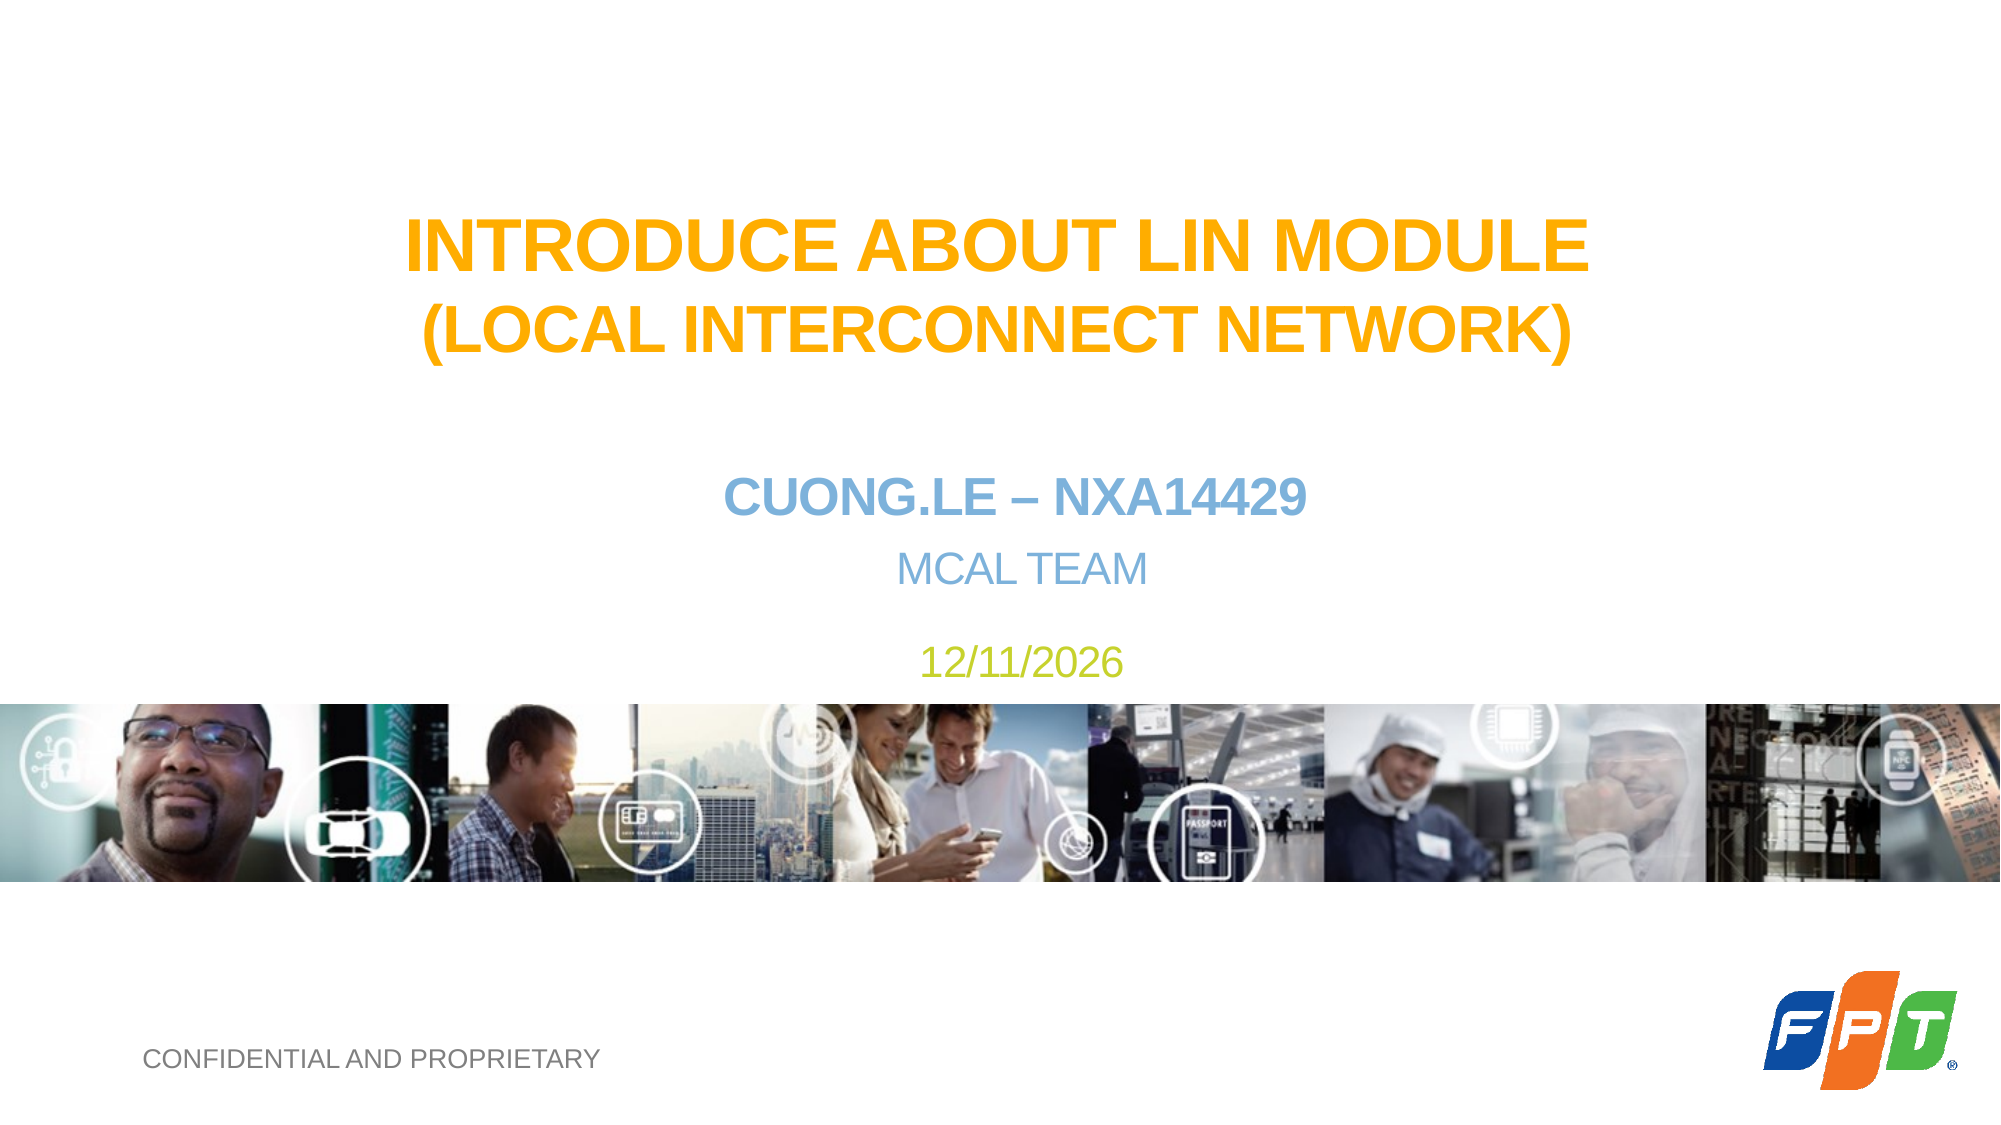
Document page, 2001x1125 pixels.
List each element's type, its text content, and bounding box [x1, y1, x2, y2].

title INTRODUCE ABOUT Lin MODULE (local interconnect network) [255, 179, 1741, 381]
picture [0, 704, 2000, 882]
picture [1760, 970, 1958, 1091]
list 03/03/2018 [887, 625, 1158, 694]
text_box CUONG.LE – NXA14429 MCAL Team [658, 454, 1387, 602]
